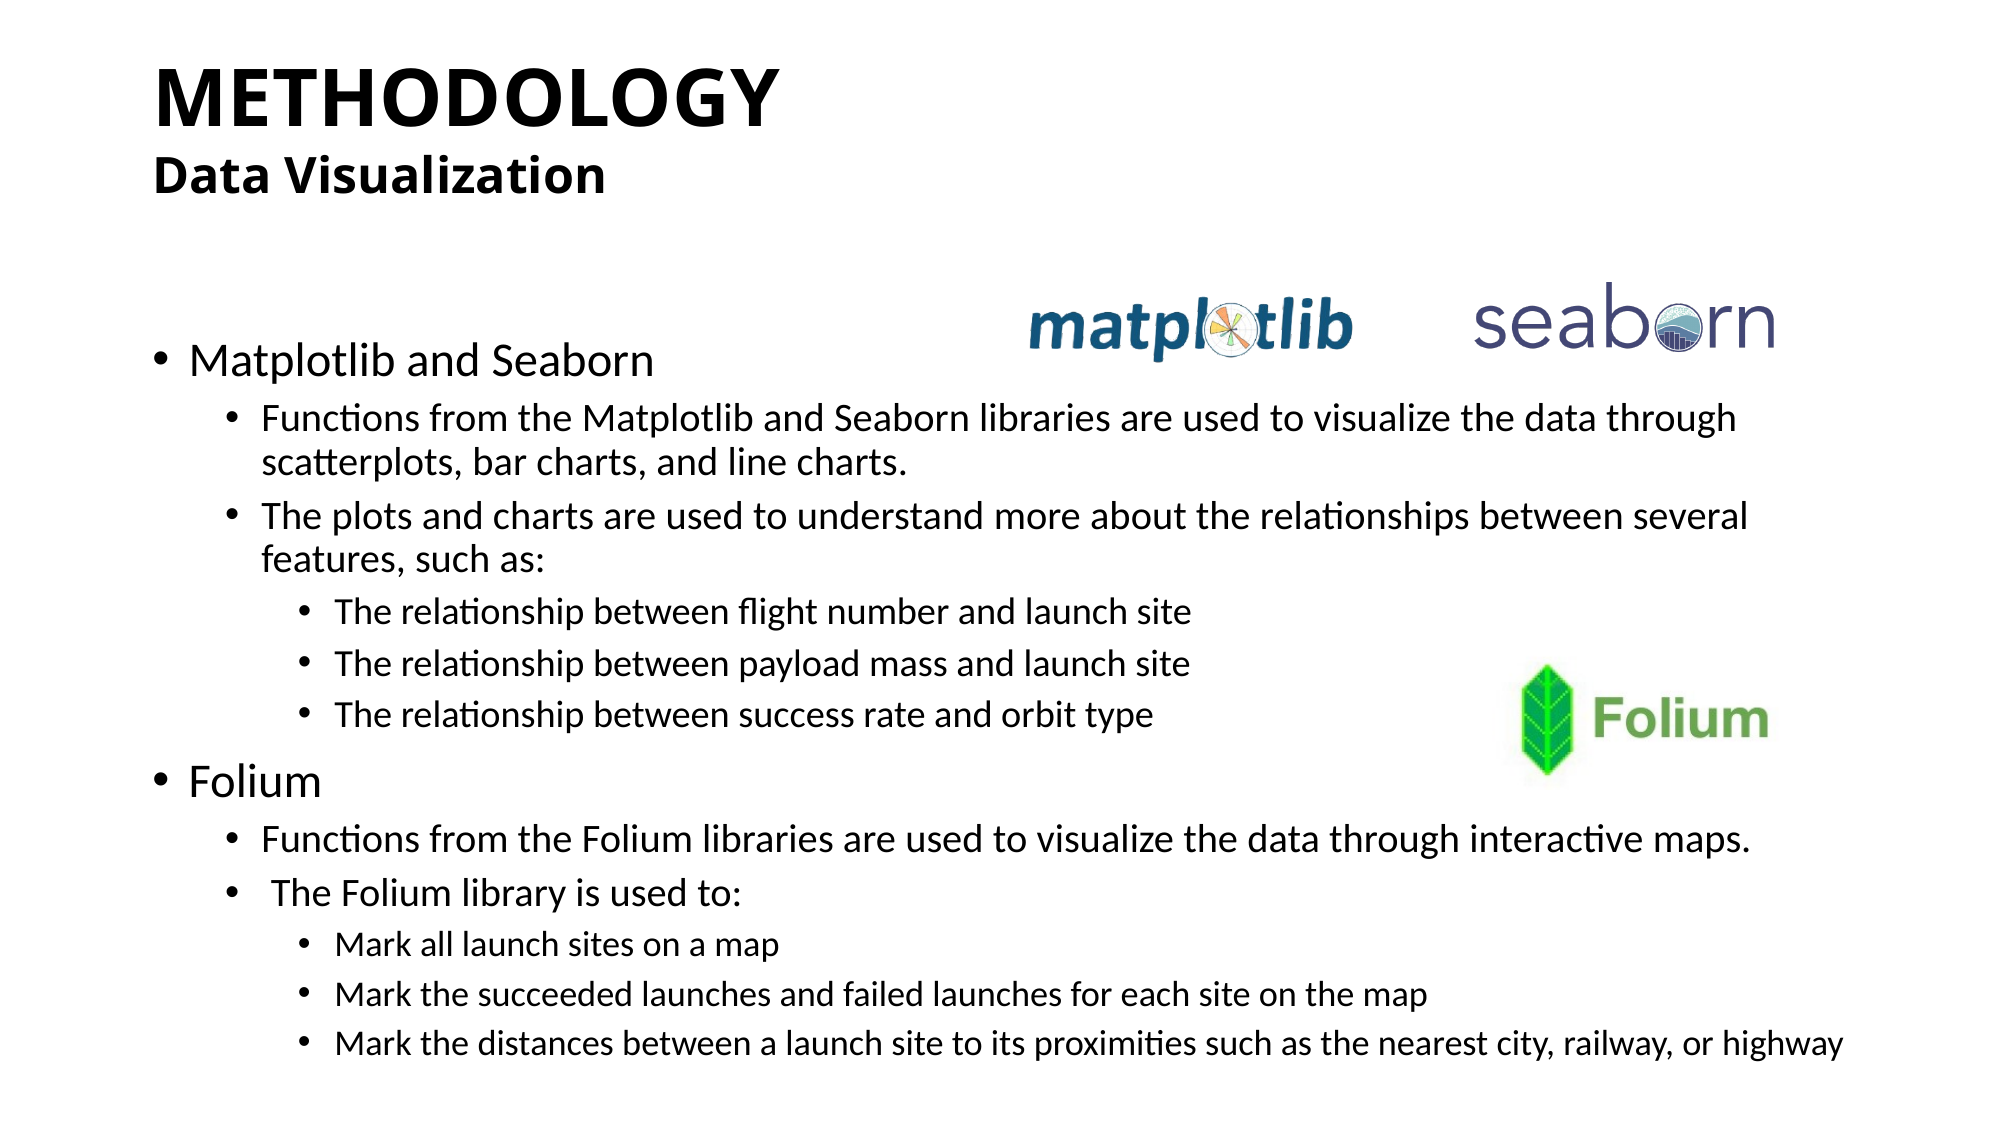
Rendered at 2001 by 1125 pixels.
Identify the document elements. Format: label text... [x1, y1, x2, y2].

picture [1467, 273, 1804, 376]
picture [973, 267, 1409, 395]
picture [1476, 640, 1863, 790]
list Matplotlib and Seaborn Functions from the Matplotlib and Seaborn libraries are used to visualize the data through scatterplots, bar charts, and line charts. The plots and charts are used to understand more about the relationships between several features, such as: The relationship between flight number and launch site The relationship between payload mass and launch site The relationship between success rate and orbit type Folium Functions from the Folium libraries are used to visualize the data through interactive maps. The Folium library is used to: Mark all launch sites on a map Mark the succeeded launches and failed launches for each site on the map Mark the distances between a launch site to its proximities such as the nearest city, railway, or highway [137, 327, 1863, 1104]
text_box METHODOLOGY Data Visualization [137, 49, 2000, 213]
